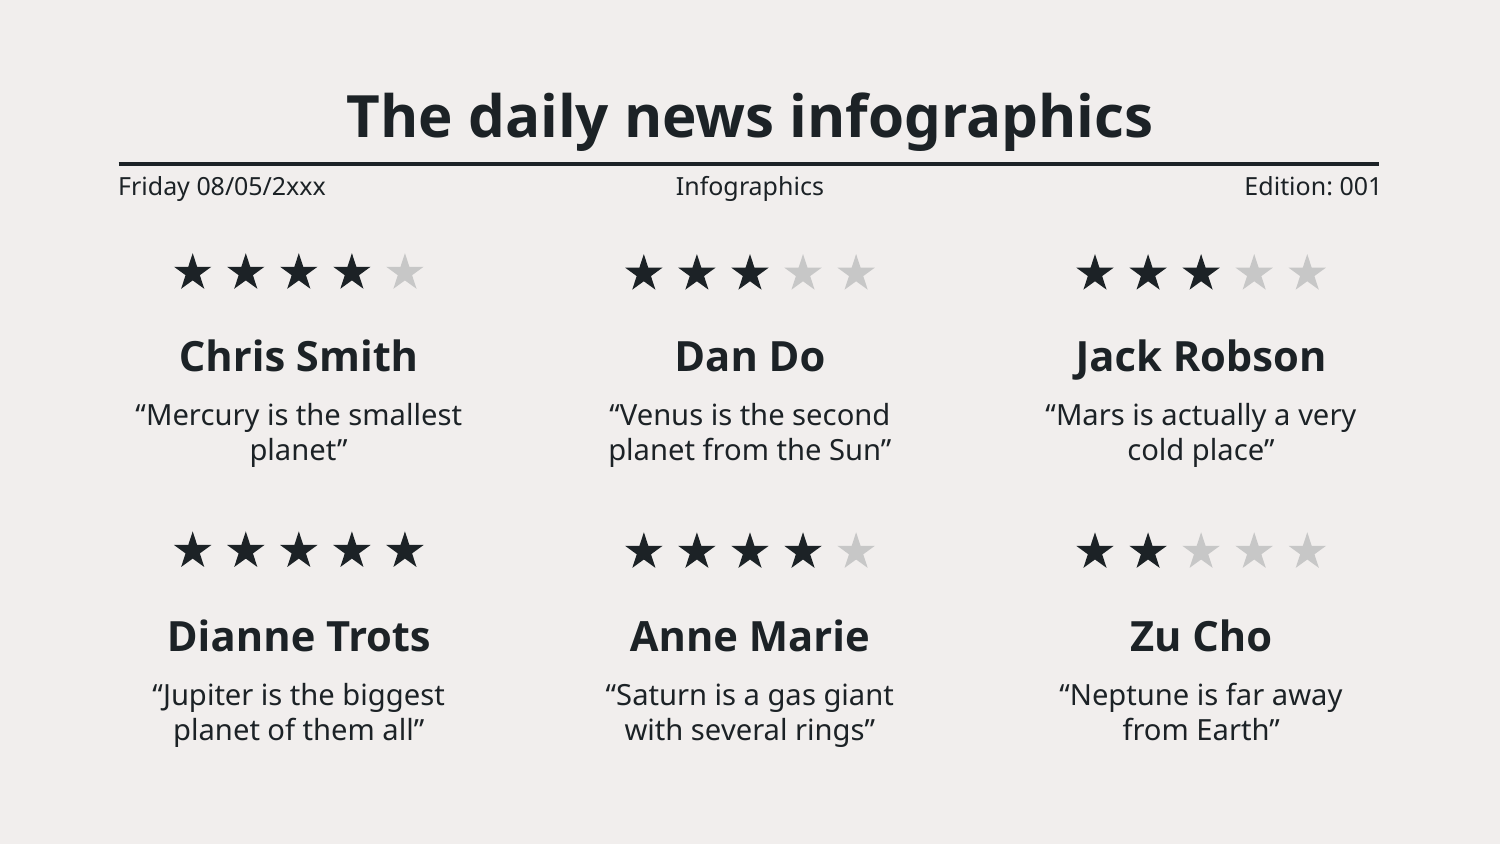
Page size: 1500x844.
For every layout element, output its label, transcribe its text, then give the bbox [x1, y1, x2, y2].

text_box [117, 603, 480, 750]
text_box Infographics [623, 171, 877, 200]
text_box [173, 531, 424, 568]
text_box “Venus is the second planet from the Sun” [569, 393, 931, 470]
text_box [1076, 253, 1327, 290]
text_box Jack Robson [1020, 323, 1382, 386]
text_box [624, 531, 876, 569]
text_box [624, 253, 876, 290]
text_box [1076, 531, 1327, 569]
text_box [1020, 603, 1383, 750]
title The daily news infographics [120, 79, 1380, 149]
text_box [117, 323, 480, 470]
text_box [568, 603, 931, 750]
text_box Edition: 001 [1129, 171, 1383, 200]
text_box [173, 252, 424, 290]
text_box Friday 08/05/2xxx [118, 171, 371, 200]
text_box “Mars is actually a very cold place” [1020, 393, 1382, 470]
text_box Dan Do [569, 323, 931, 386]
